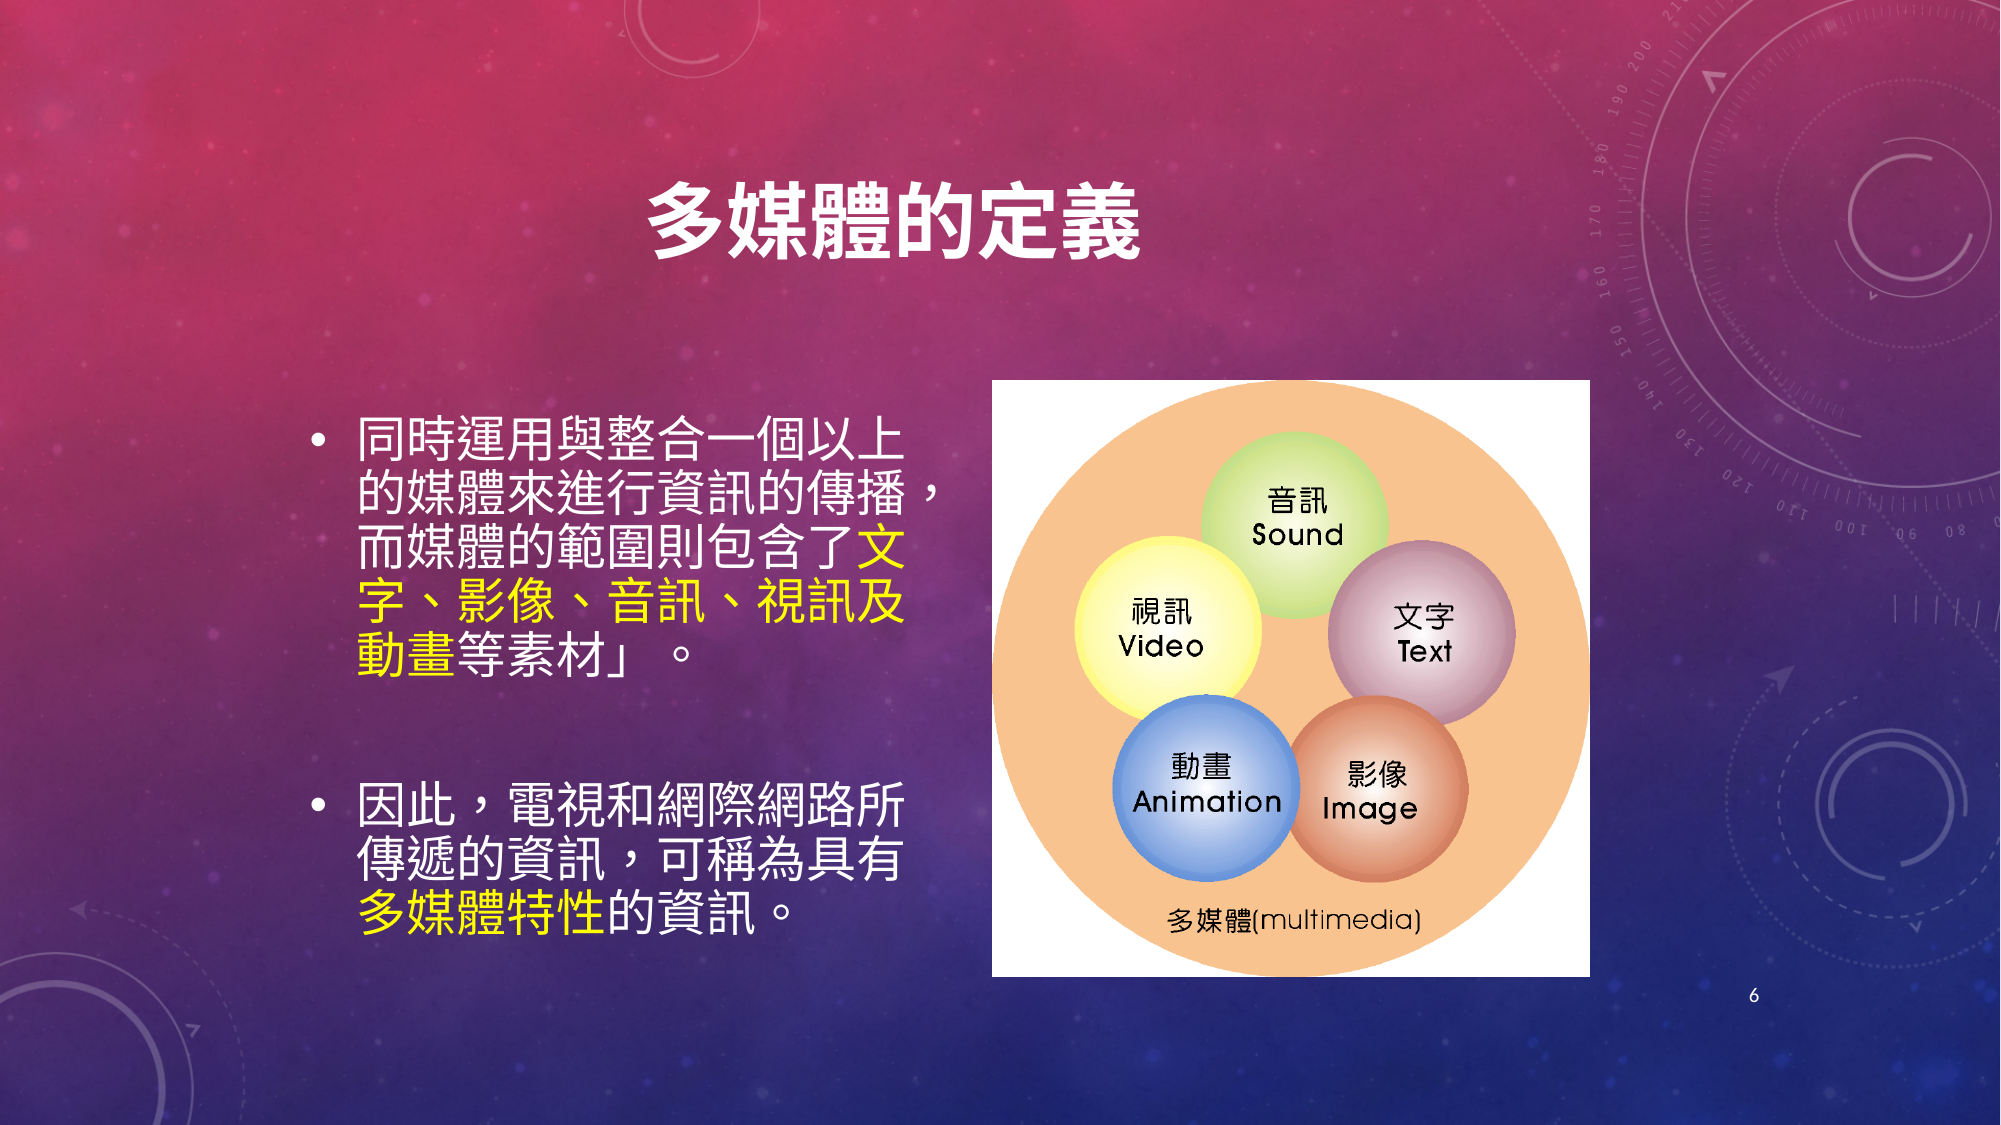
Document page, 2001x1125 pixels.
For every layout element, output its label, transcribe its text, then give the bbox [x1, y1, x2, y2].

slide_number 6 [1684, 963, 1775, 1025]
title 多媒體的定義 [112, 99, 1775, 339]
text_box [787, 349, 2000, 411]
list 同時運用與整合一個以上的媒體來進行資訊的傳播，而媒體的範圍則包含了文字、影像、音訊、視訊及動畫等素材」。 因此，電視和網際網路所傳遞的資訊，可稱為具有多媒體特性的資訊。 [294, 380, 949, 977]
picture [0, 0, 2001, 1125]
